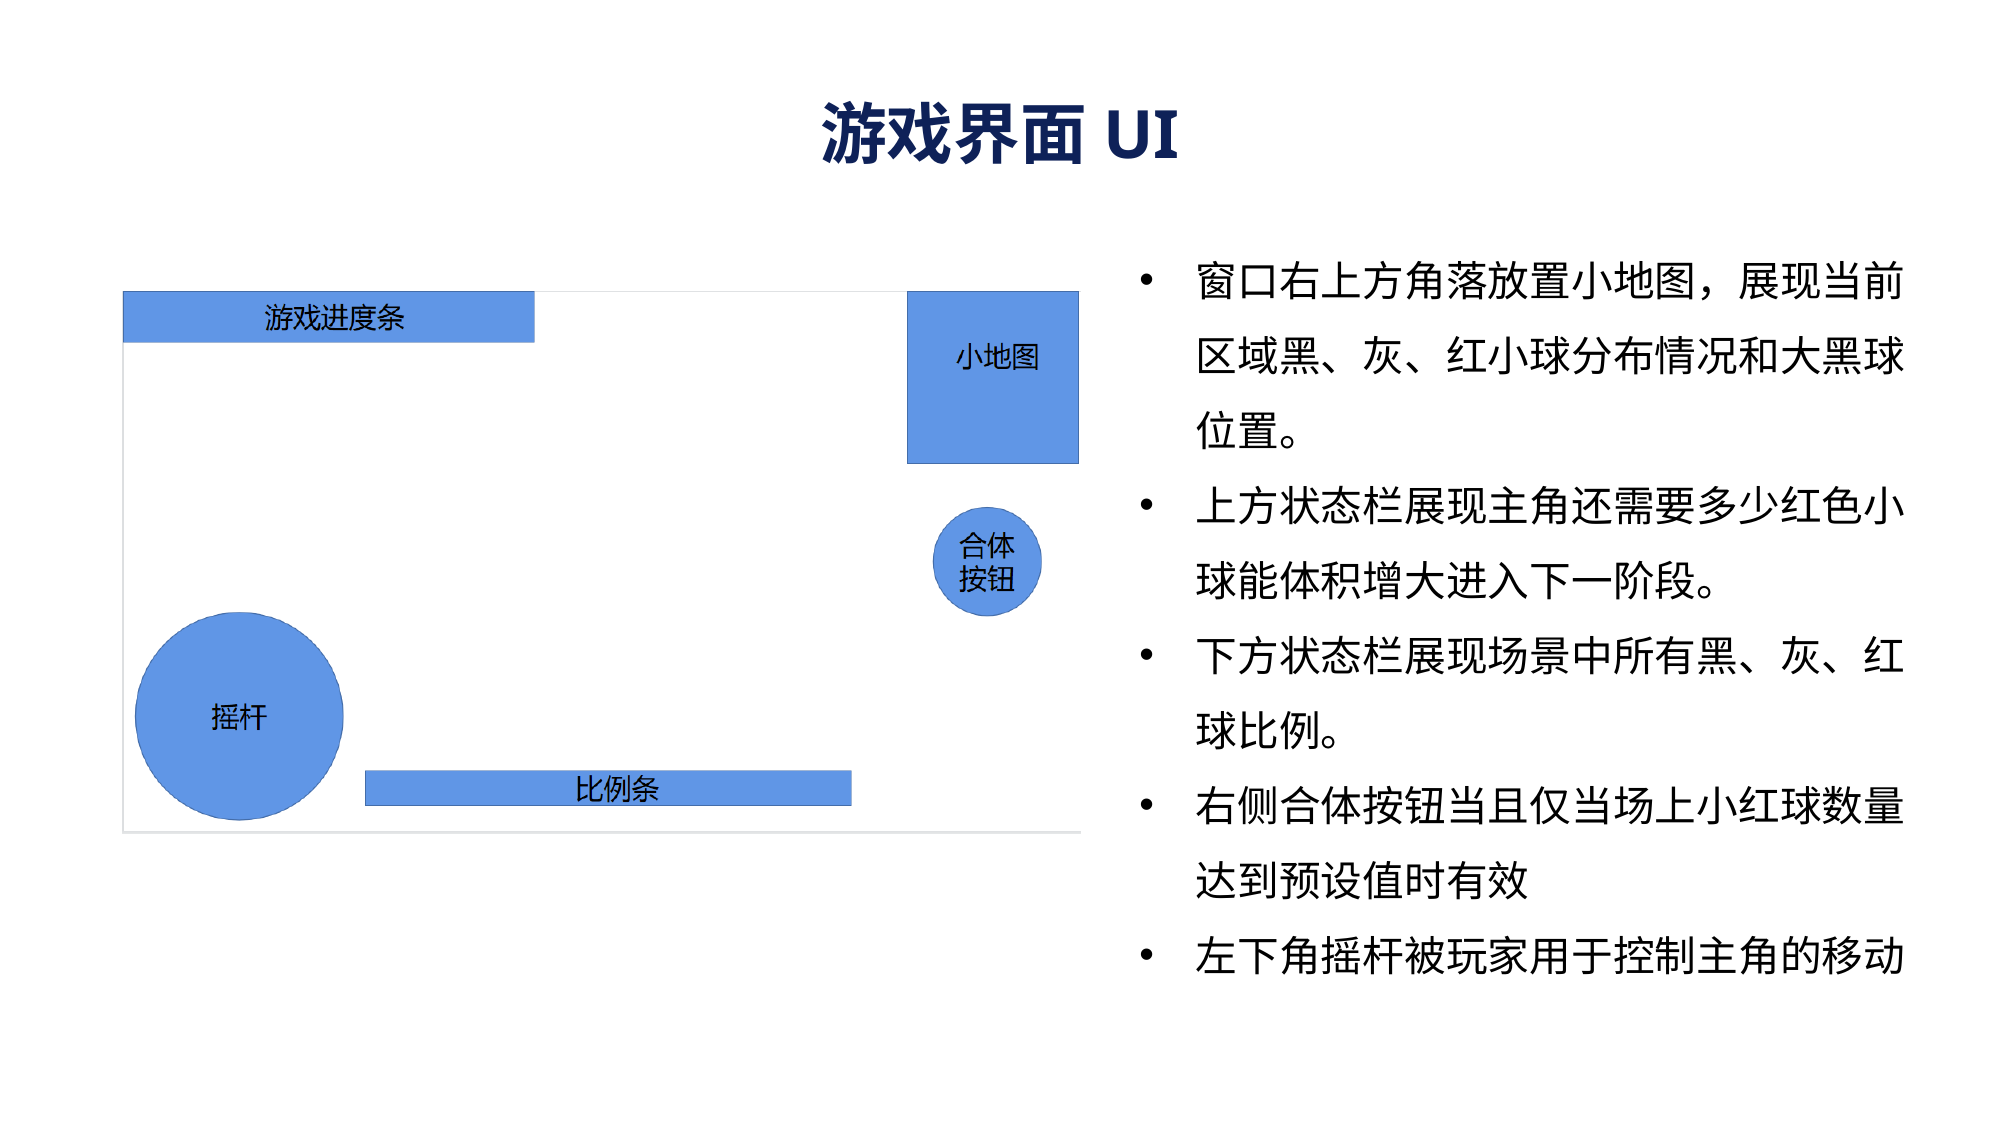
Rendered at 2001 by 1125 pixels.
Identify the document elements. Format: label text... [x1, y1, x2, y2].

list 游戏界面UI [750, 84, 1250, 181]
text_box 窗口右上方角落放置小地图，展现当前区域黑、灰、红小球分布情况和大黑球位置。 上方状态栏展现主角还需要多少红色小球能体积增大进入下一阶段。 下方状态栏展现场景中所有黑、灰、红球比例。 右侧合体按钮当且仅当场上小红球数量达到预设值时有效 左下角摇杆被玩家用于控制主角的移动 [1124, 221, 1961, 987]
picture [122, 291, 1081, 834]
